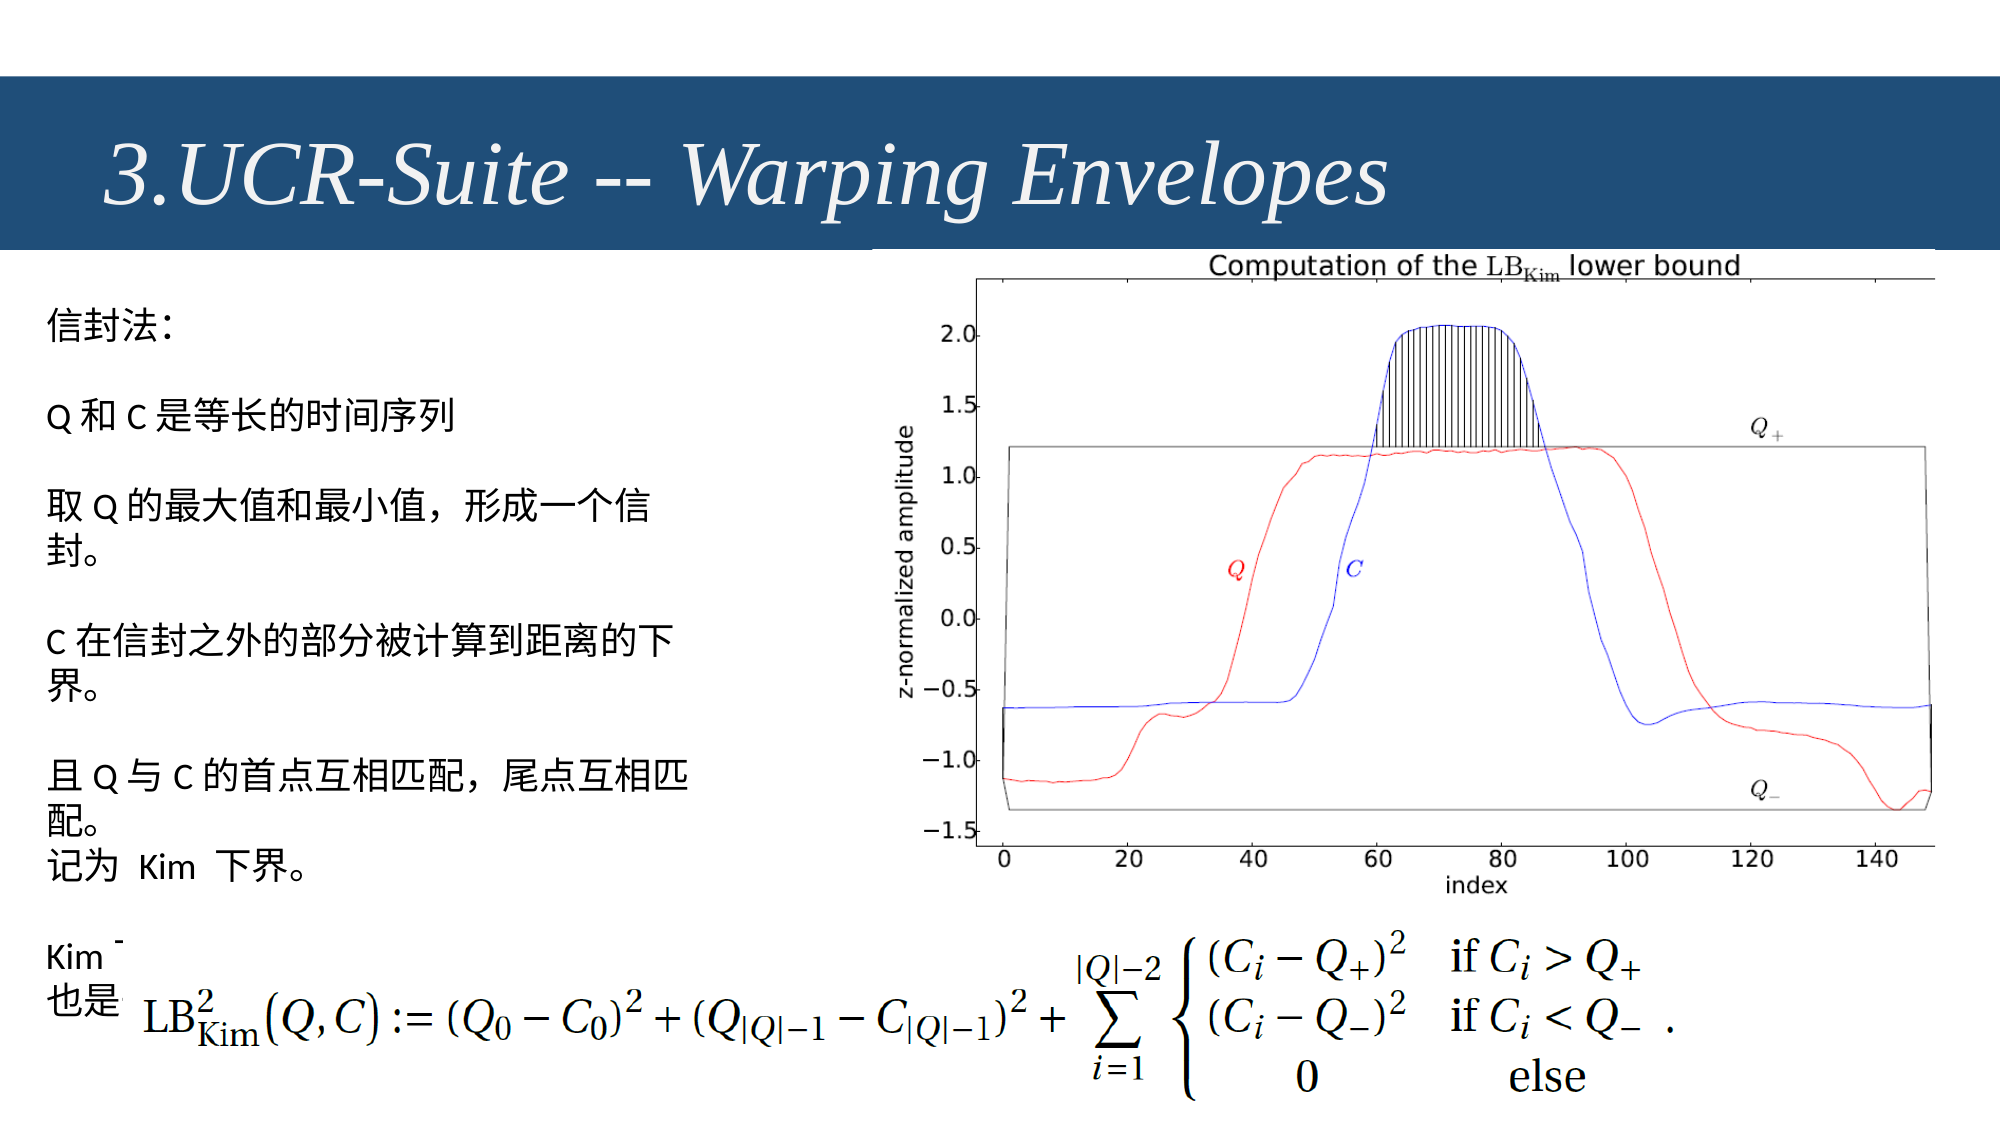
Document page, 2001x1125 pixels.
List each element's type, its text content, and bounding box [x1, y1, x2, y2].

text_box [1815, 75, 2000, 251]
picture [123, 249, 1936, 1107]
title 3.UCR-Suite -- Warping Envelopes [89, 66, 1815, 285]
text_box [0, 75, 89, 251]
text_box 信封法： Q和C是等长的时间序列 取Q的最大值和最小值，形成一个信封。 C在信封之外的部分被计算到距离的下界。 且Q与C的首点互相匹配，尾点互相匹配。 记为 Kim 下界。 Kim下界不是对称的，但Q和C反过来也是一个它们的下界。 [31, 249, 726, 1075]
